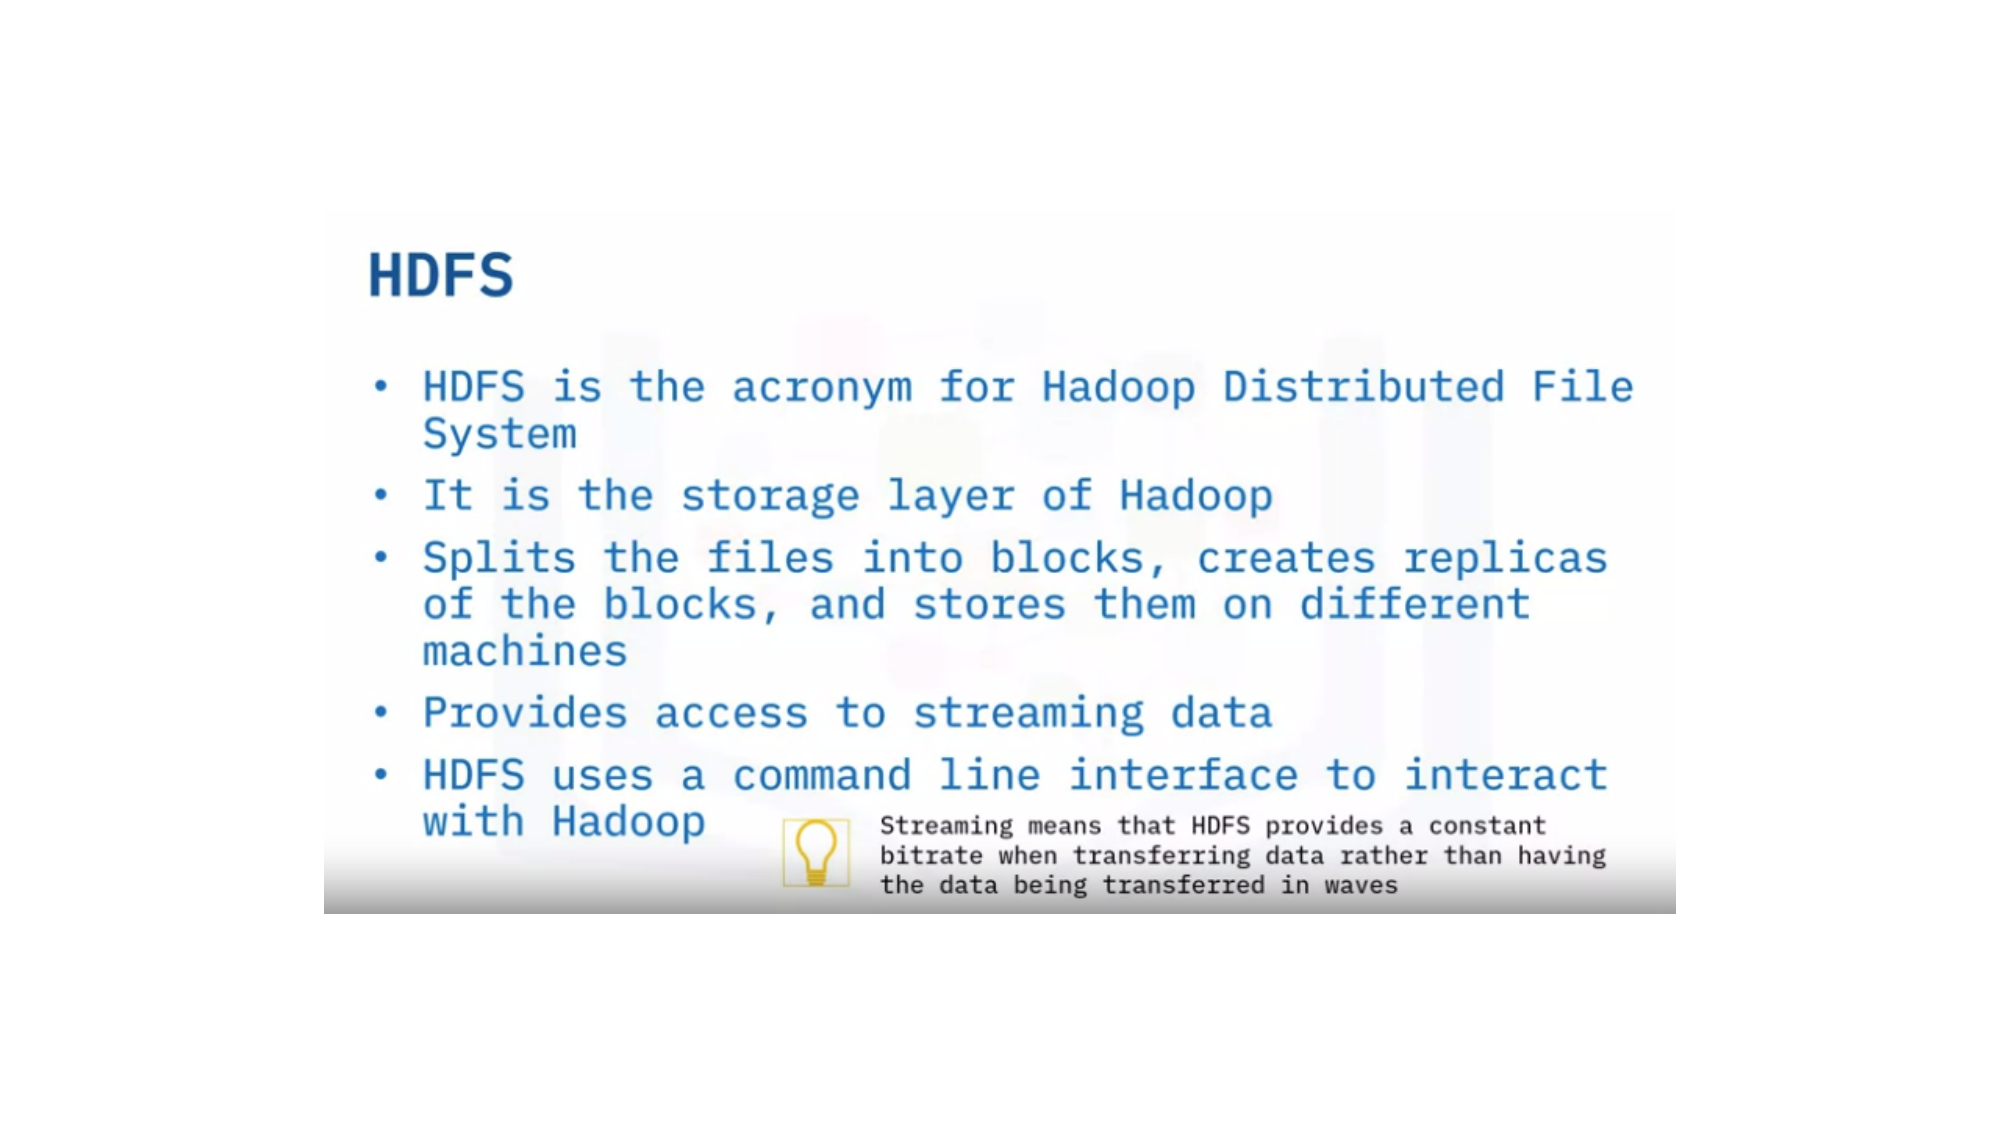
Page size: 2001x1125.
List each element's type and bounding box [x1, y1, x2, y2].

picture [324, 210, 1676, 914]
